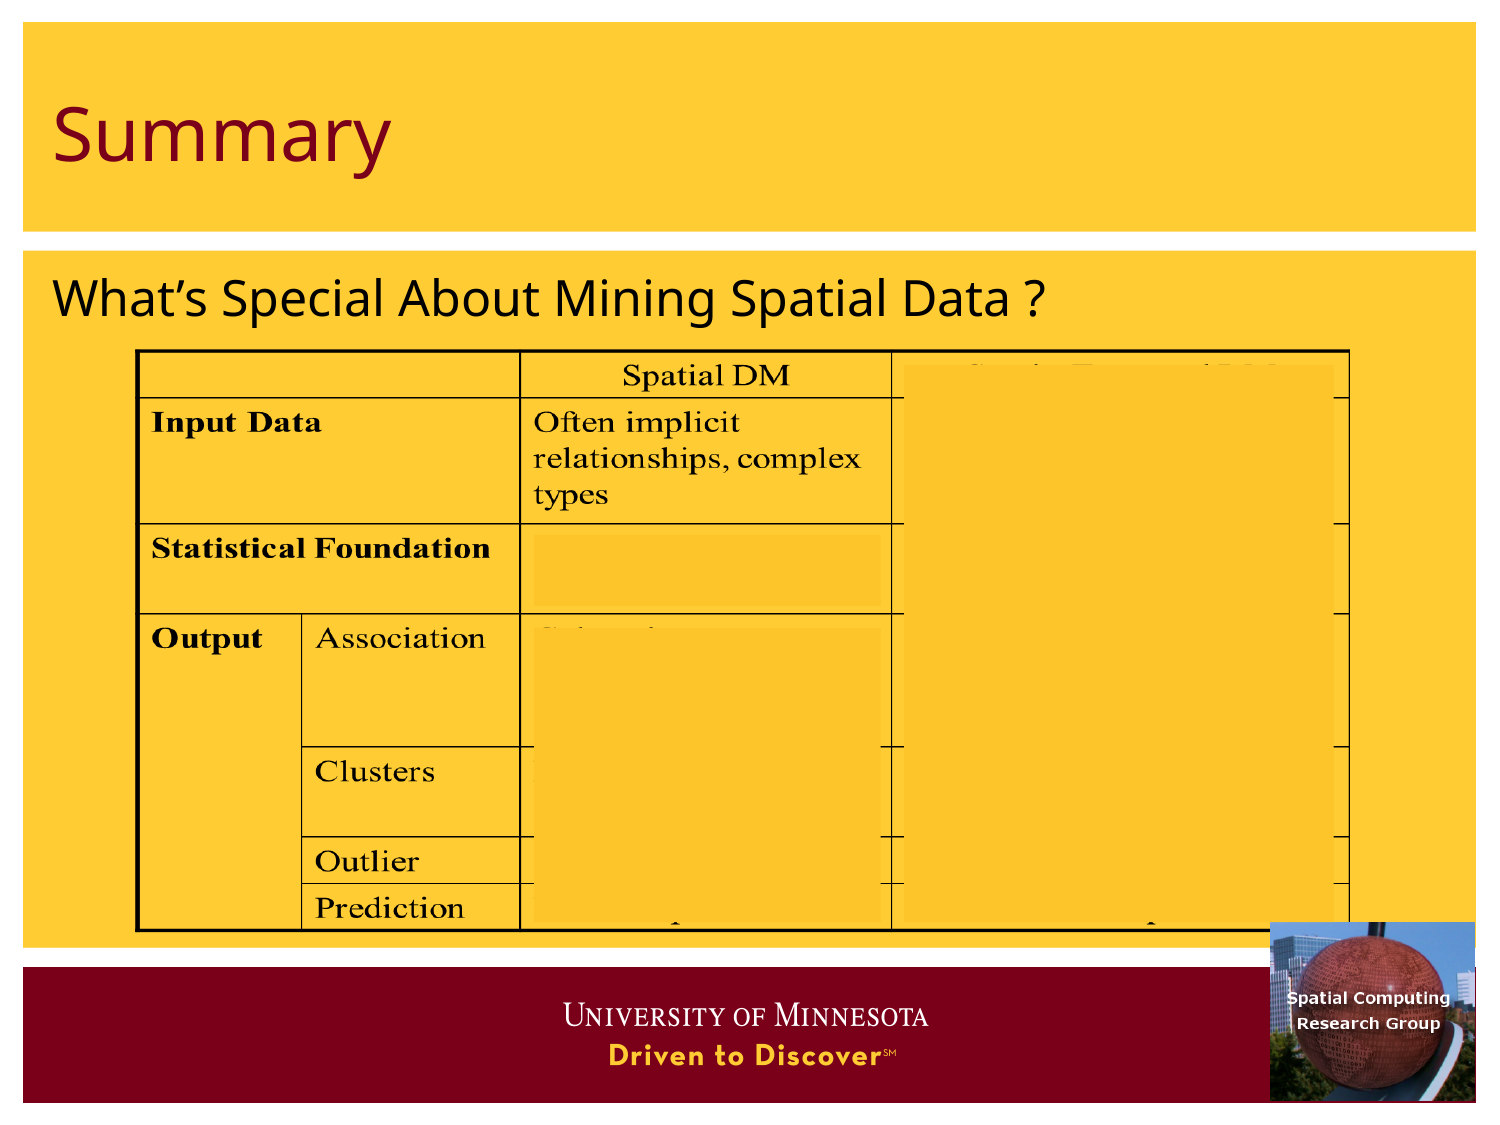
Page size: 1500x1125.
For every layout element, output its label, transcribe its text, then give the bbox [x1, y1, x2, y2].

title Summary [37, 49, 1451, 213]
picture [23, 22, 1476, 1103]
list What’s Special About Mining Spatial Data ? [37, 270, 1451, 926]
